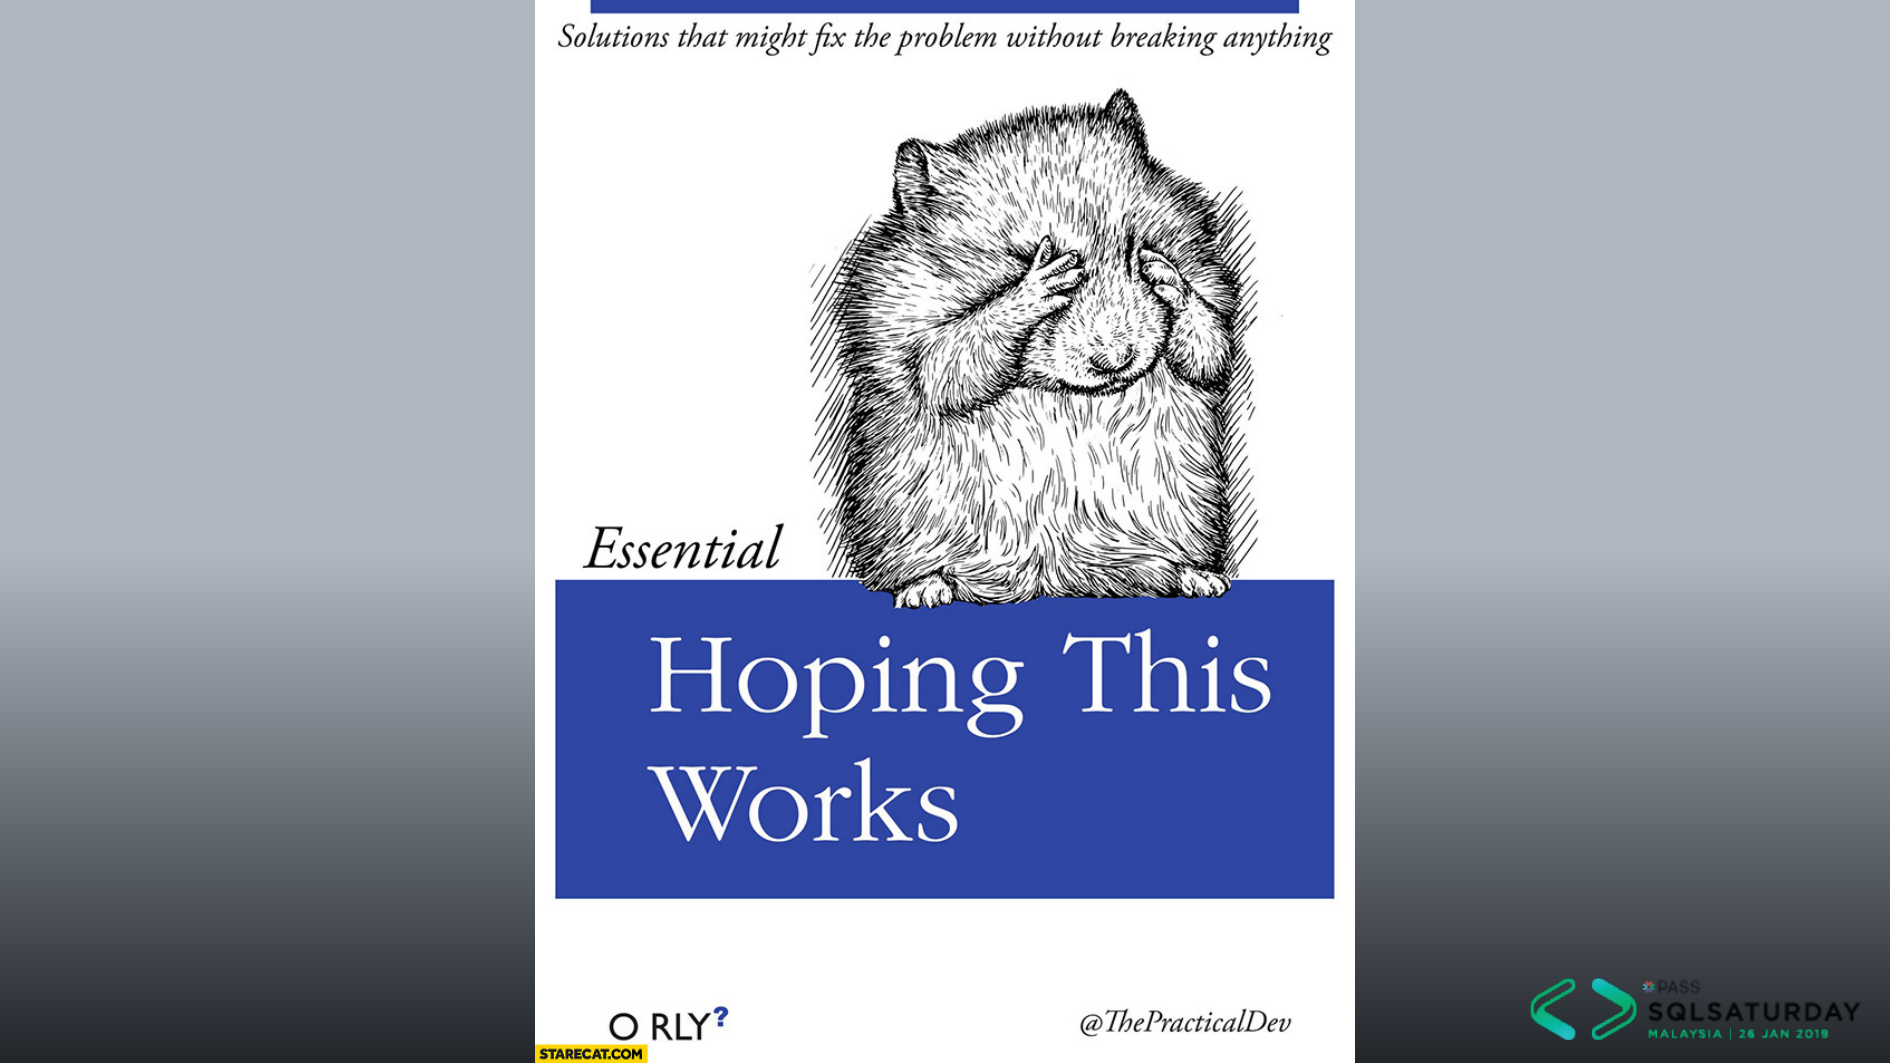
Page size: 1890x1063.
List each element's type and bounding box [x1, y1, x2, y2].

picture [1529, 977, 1890, 1042]
picture [535, 0, 1355, 1063]
